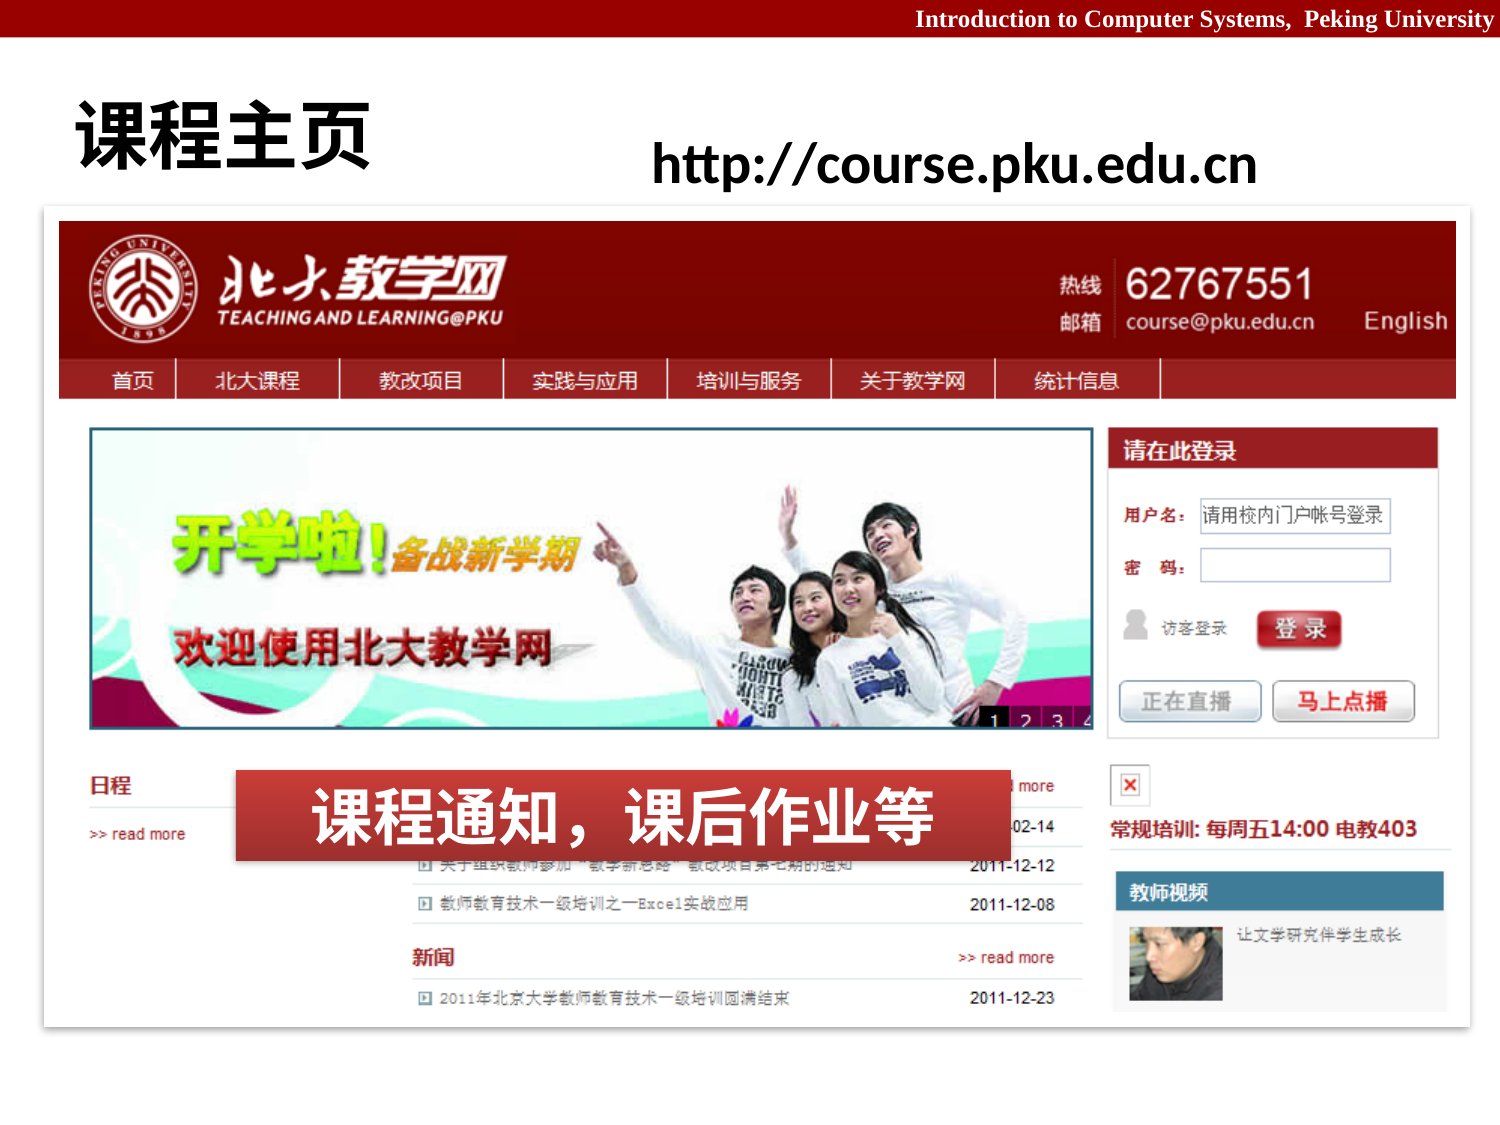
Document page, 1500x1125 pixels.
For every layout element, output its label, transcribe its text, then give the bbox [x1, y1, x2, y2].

title 课程主页 [58, 71, 1305, 197]
text_box http://course.pku.edu.cn [485, 117, 1425, 219]
picture [58, 220, 1456, 1013]
